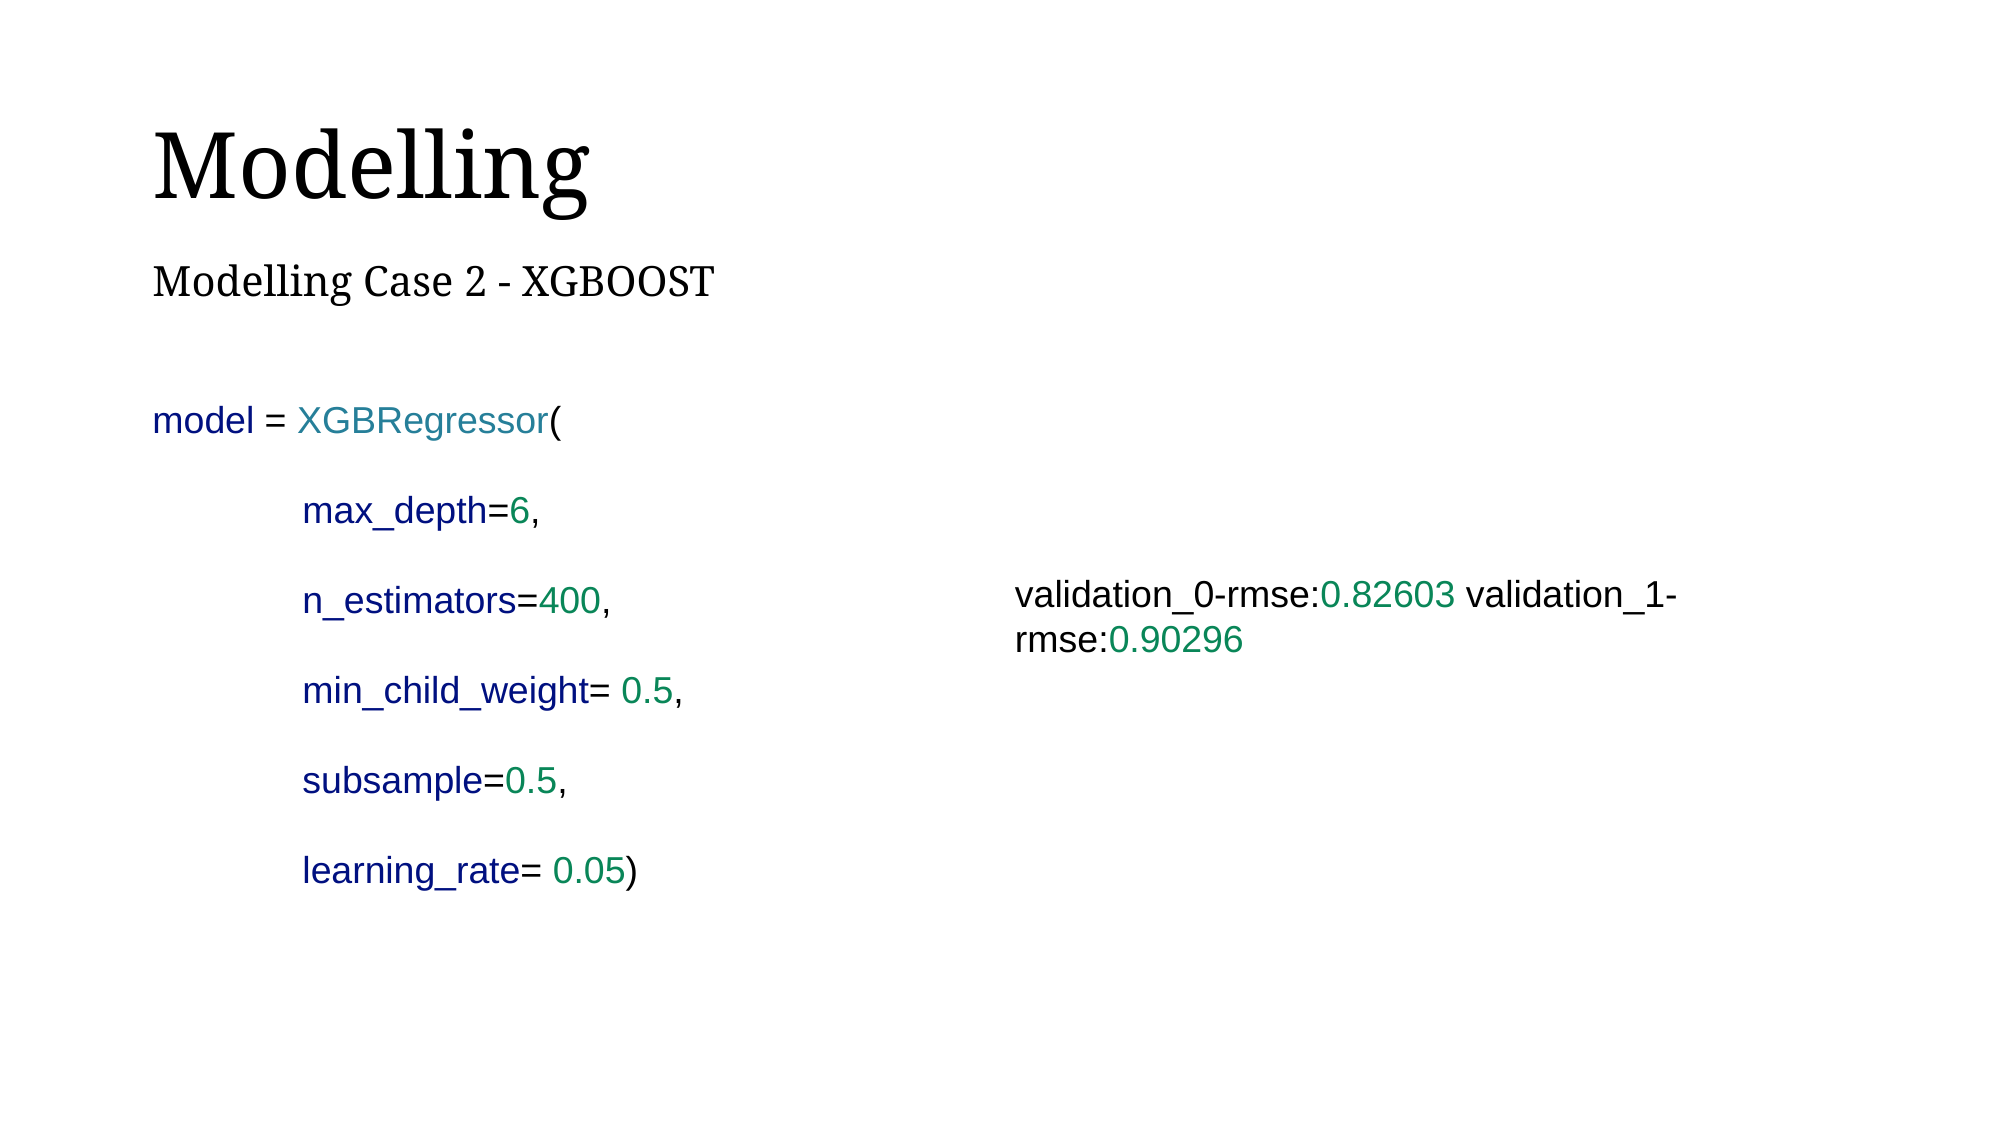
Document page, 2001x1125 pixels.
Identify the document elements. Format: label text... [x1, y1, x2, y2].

text_box Modelling Case 2 - XGBOOST [137, 247, 884, 312]
text_box validation_0-rmse:0.82603 validation_1-rmse:0.90296 [999, 562, 1793, 668]
title Modelling [137, 59, 1863, 278]
text_box model = XGBRegressor( max_depth=6, n_estimators=400, min_child_weight= 0.5, subsample=0.5, learning_rate= 0.05) [137, 388, 795, 944]
